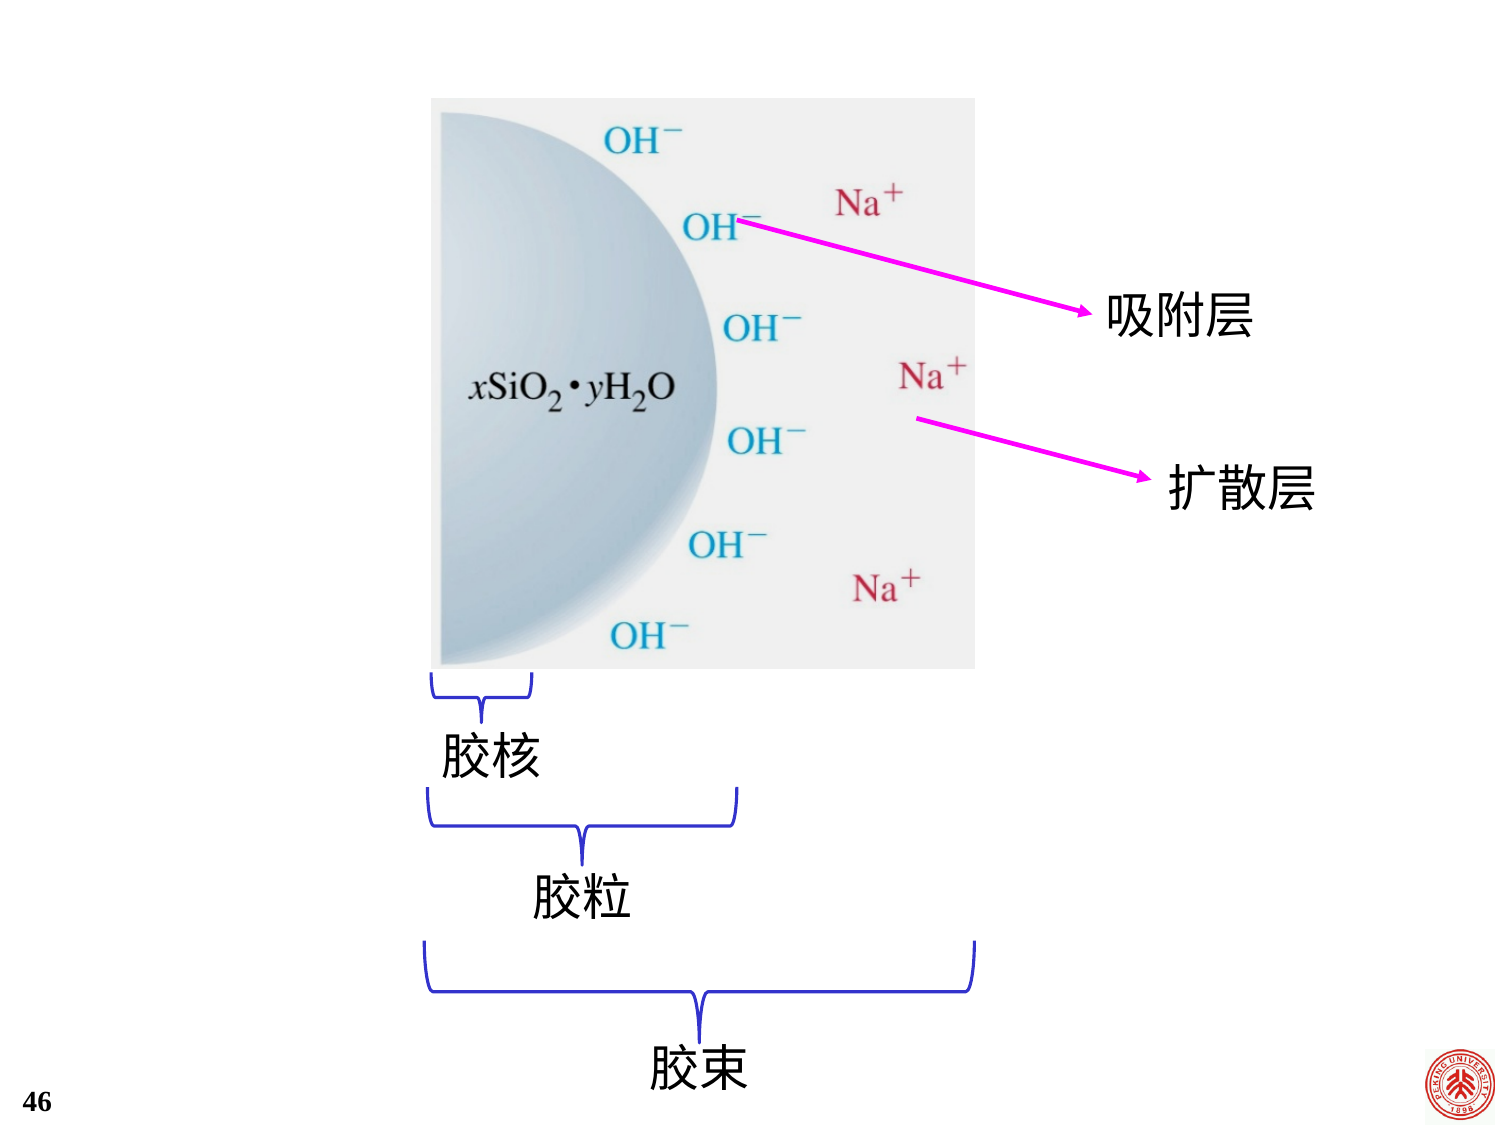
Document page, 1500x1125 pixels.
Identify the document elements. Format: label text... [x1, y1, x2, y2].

text_box [424, 940, 975, 1043]
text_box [916, 418, 1152, 481]
text_box 胶粒 [517, 857, 647, 933]
picture [1425, 1049, 1495, 1125]
text_box 吸附层 [1090, 276, 1271, 352]
picture [430, 98, 975, 669]
text_box [431, 677, 532, 723]
footer 46 [0, 1074, 76, 1113]
text_box [427, 786, 737, 857]
text_box 胶核 [426, 716, 557, 792]
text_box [736, 219, 1093, 315]
text_box 胶束 [634, 1029, 765, 1104]
text_box 扩散层 [1152, 448, 1333, 524]
